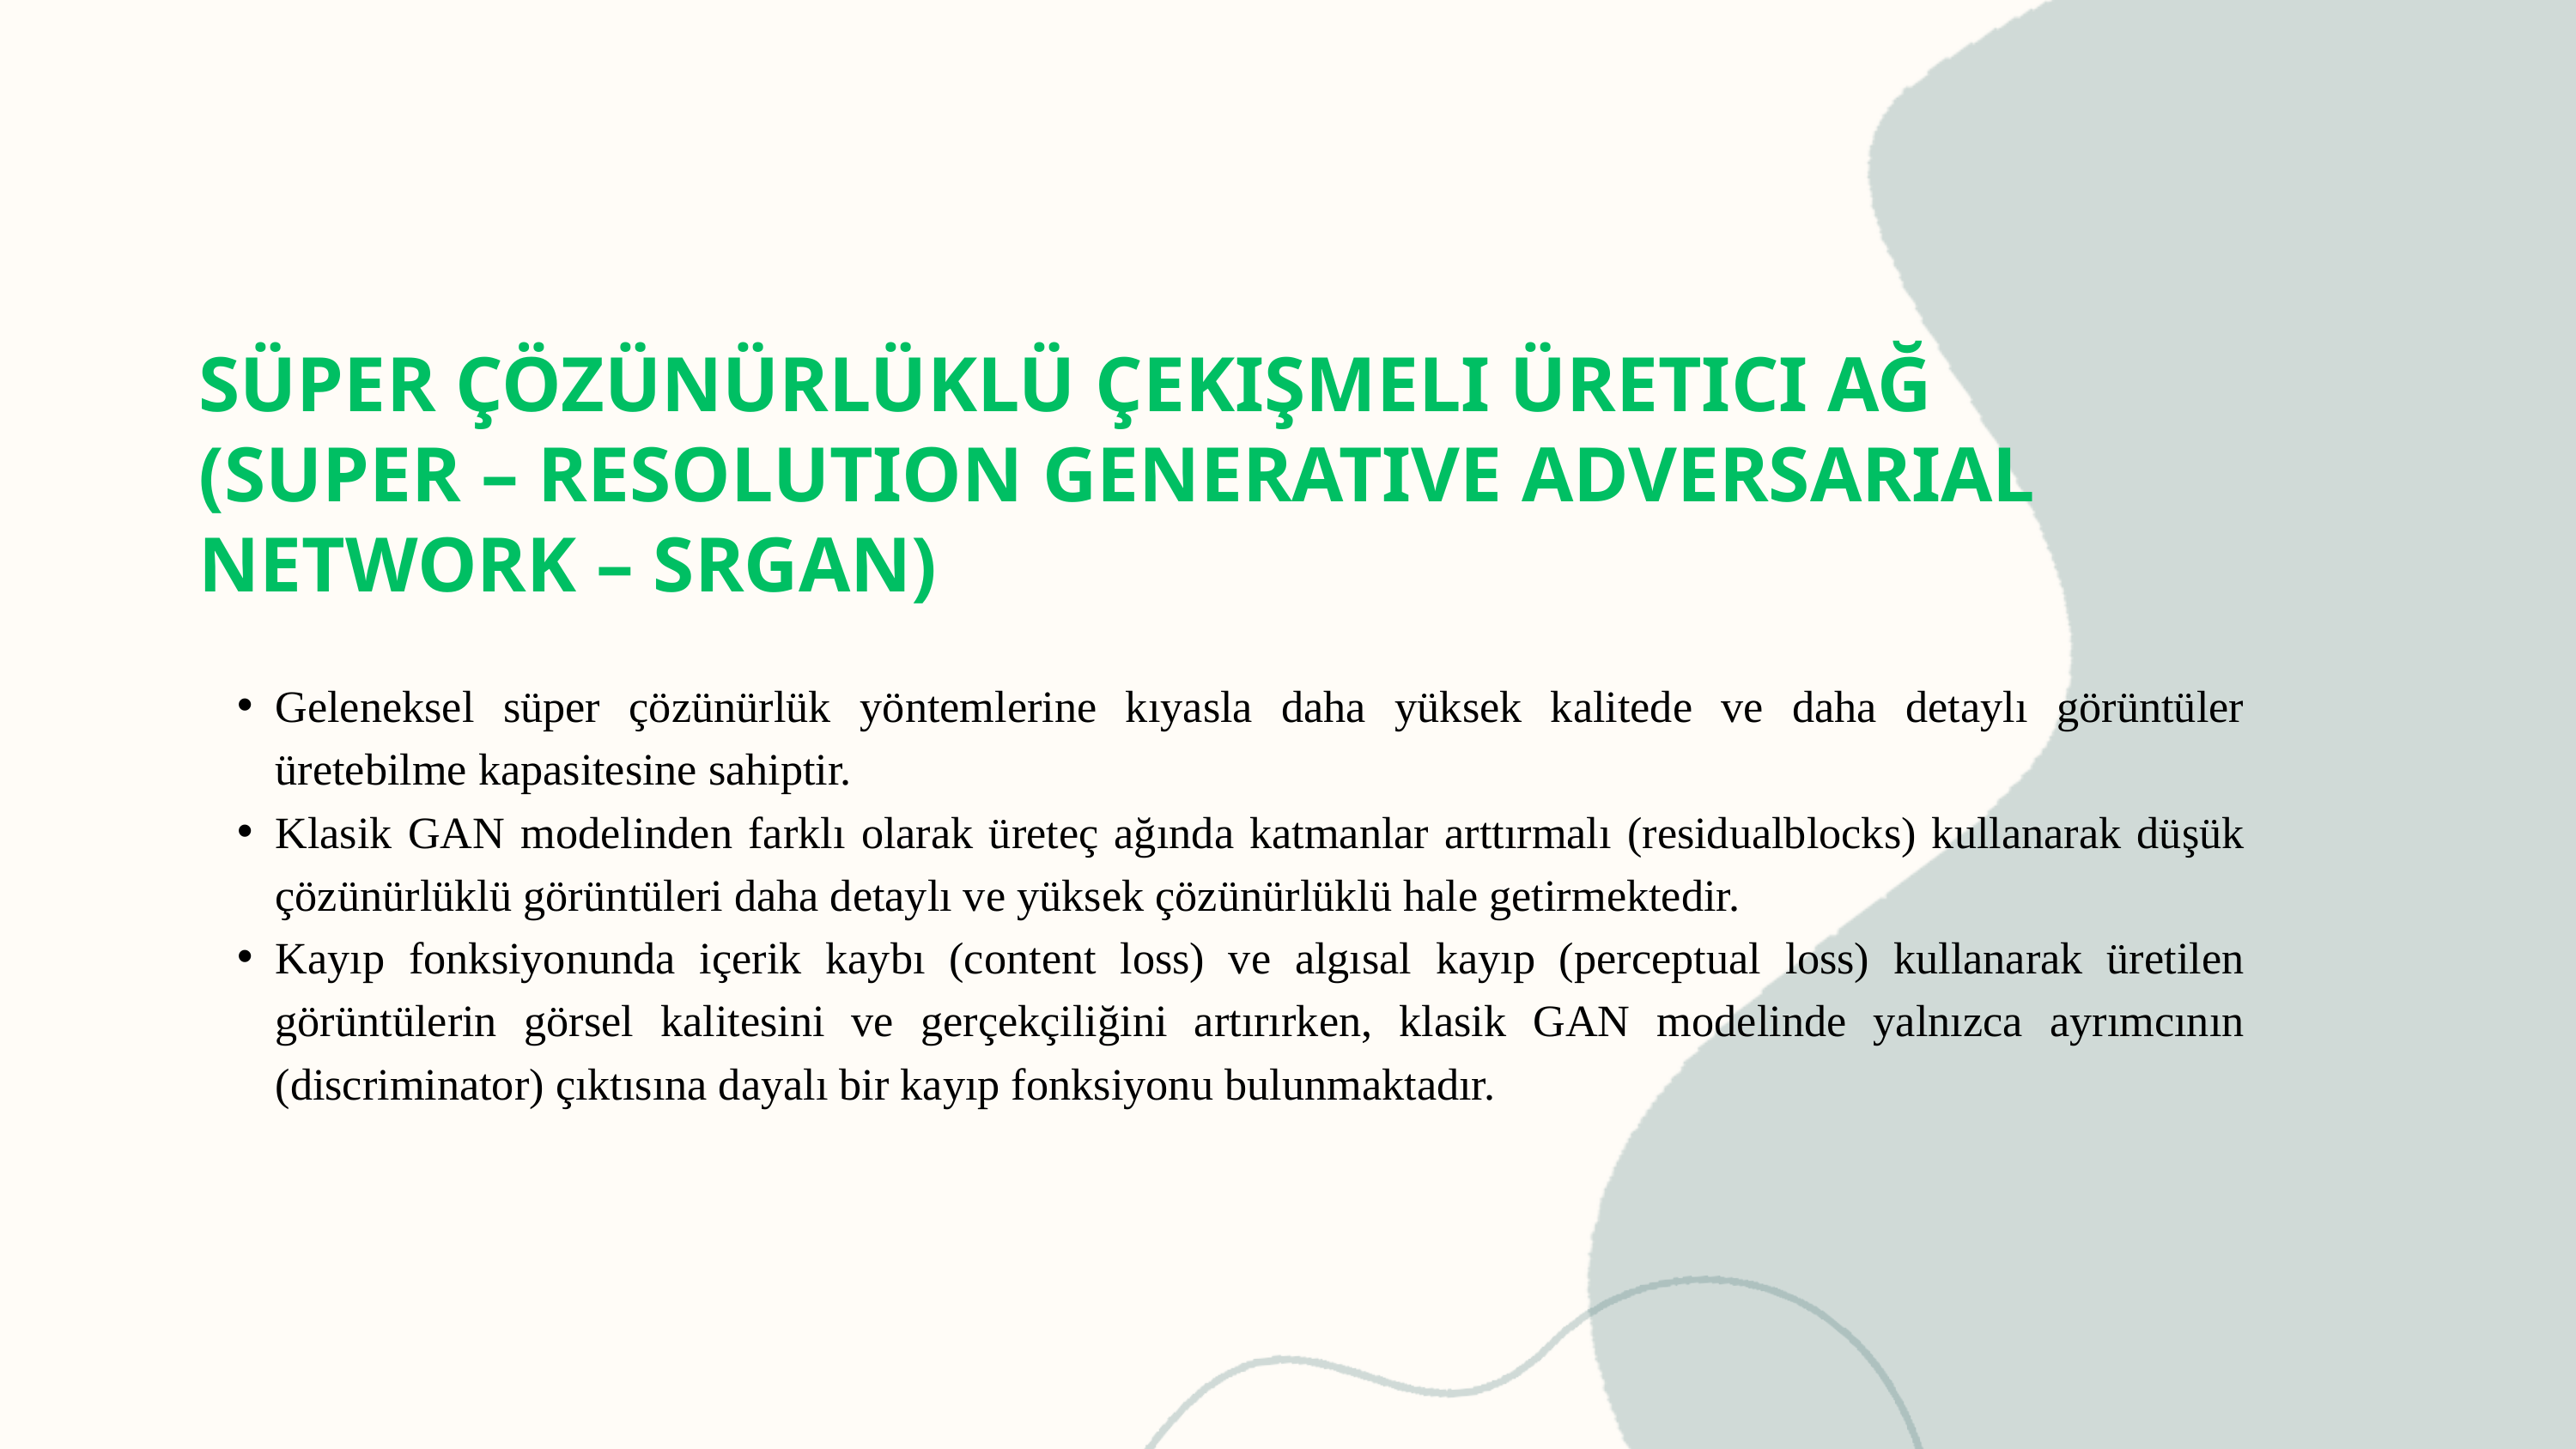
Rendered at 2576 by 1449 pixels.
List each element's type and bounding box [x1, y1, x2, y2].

picture [1170, 0, 2576, 1449]
text_box [198, 345, 2249, 1103]
